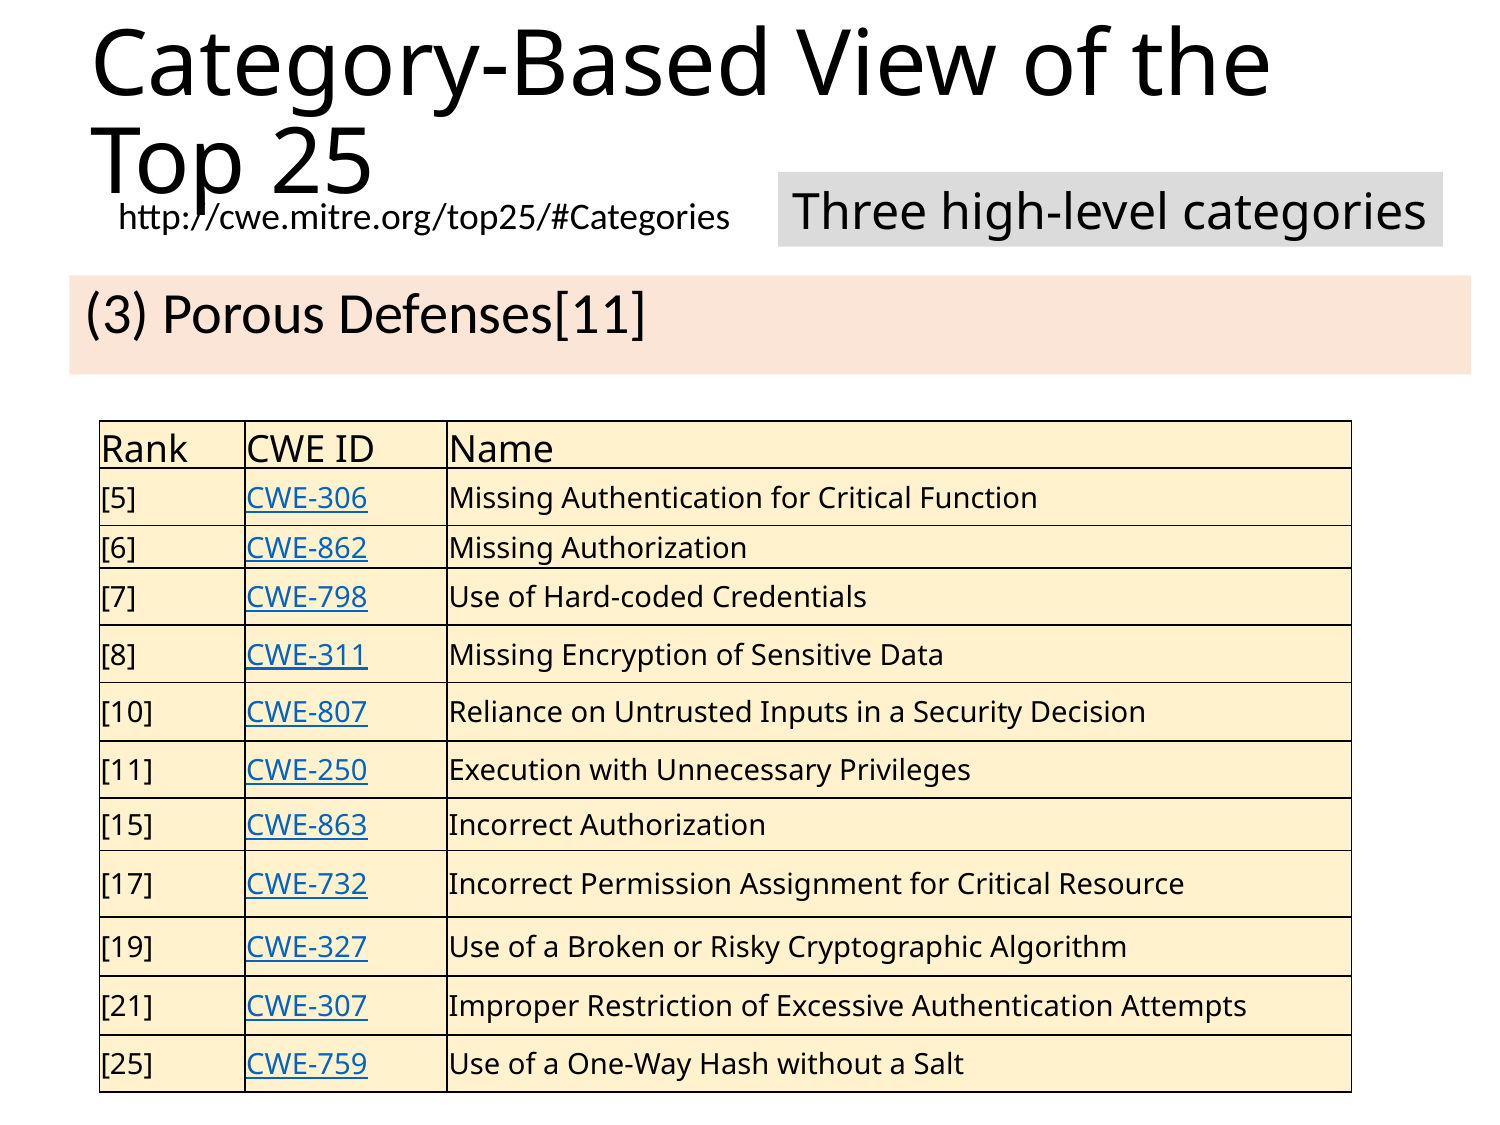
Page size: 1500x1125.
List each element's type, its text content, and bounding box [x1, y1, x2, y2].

table_cell [11] [100, 742, 244, 797]
table_header Rank [100, 422, 244, 467]
table_cell Missing Authentication for Critical Function [448, 469, 1351, 525]
text_box Three high-level categories [778, 171, 1443, 247]
table_cell CWE-307 [246, 977, 446, 1034]
table_cell Incorrect Permission Assignment for Critical Resource [448, 851, 1351, 916]
table_cell [6] [100, 526, 244, 567]
table_cell CWE-732 [246, 851, 446, 916]
table_cell CWE-759 [246, 1036, 446, 1091]
table_cell Missing Authorization [448, 526, 1351, 567]
title Category-Based View of the Top 25 [75, 45, 1425, 185]
table_cell [17] [100, 851, 244, 916]
table_header Name [448, 422, 1351, 467]
table_cell Missing Encryption of Sensitive Data [448, 626, 1351, 682]
table_cell Incorrect Authorization [448, 799, 1351, 850]
table_cell CWE-807 [246, 683, 446, 740]
table_cell CWE-863 [246, 799, 446, 850]
table_header CWE ID [246, 422, 446, 467]
table_cell [15] [100, 799, 244, 850]
table_cell Use of a One-Way Hash without a Salt [448, 1036, 1351, 1091]
table_cell [8] [100, 626, 244, 682]
table_cell [10] [100, 683, 244, 740]
table_cell Reliance on Untrusted Inputs in a Security Decision [448, 683, 1351, 740]
table_cell CWE-311 [246, 626, 446, 682]
table_cell CWE-327 [246, 918, 446, 975]
table_cell CWE-306 [246, 469, 446, 525]
table_cell Use of Hard-coded Credentials [448, 569, 1351, 624]
table_cell [25] [100, 1036, 244, 1091]
table_cell Use of a Broken or Risky Cryptographic Algorithm [448, 918, 1351, 975]
table_cell [21] [100, 977, 244, 1034]
table_cell [5] [100, 469, 244, 525]
table_cell CWE-250 [246, 742, 446, 797]
table_cell CWE-798 [246, 569, 446, 624]
table_cell Execution with Unnecessary Privileges [448, 742, 1351, 797]
text_box http://cwe.mitre.org/top25/#Categories [103, 184, 746, 245]
list (3) Porous Defenses[11] [69, 275, 1472, 375]
table_cell [19] [100, 918, 244, 975]
table_cell CWE-862 [246, 526, 446, 567]
table_cell [7] [100, 569, 244, 624]
table_cell Improper Restriction of Excessive Authentication Attempts [448, 977, 1351, 1034]
